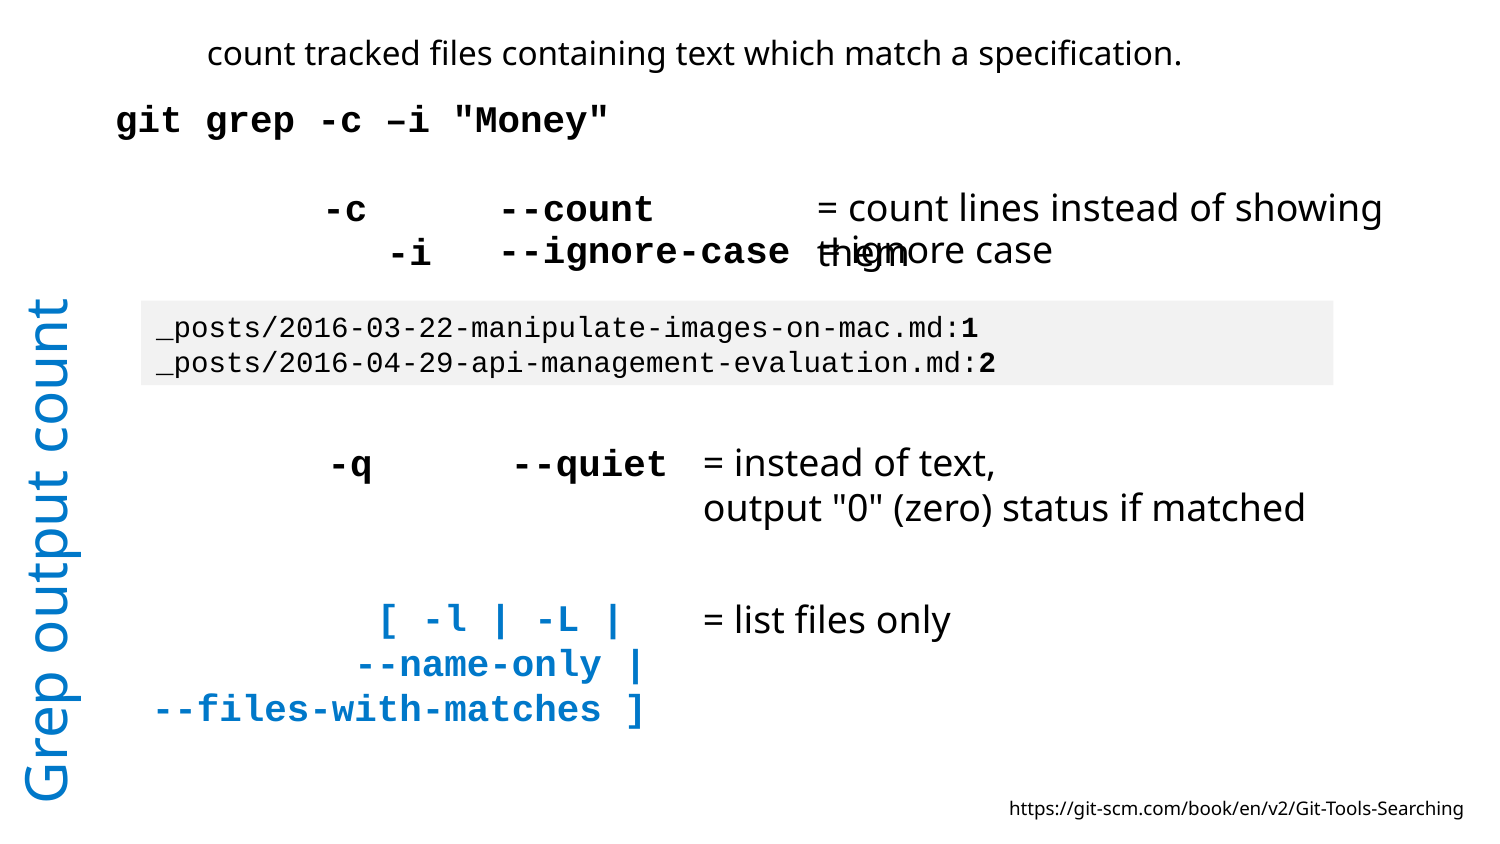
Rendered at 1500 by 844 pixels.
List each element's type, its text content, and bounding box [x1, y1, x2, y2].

title Grep output count [9, 27, 85, 805]
text_box --quiet [496, 431, 706, 492]
text_box [ -l | -L | --name-only | --files-with-matches ] [64, 586, 662, 736]
text_box = ignore case [875, 218, 1430, 279]
text_box count tracked files containing text which match a specification. [192, 25, 1385, 80]
text_box = list files only [688, 588, 1427, 649]
text_box --ignore-case [483, 218, 875, 279]
text_box https://git-scm.com/book/en/v2/Git-Tools-Searching [486, 788, 1479, 827]
text_box _posts/2016-03-22-manipulate-images-on-mac.md:1 _posts/2016-04-29-api-management-evaluation.md:2 [141, 300, 1334, 386]
text_box -c [307, 176, 397, 237]
text_box --count [483, 176, 767, 218]
text_box -q [312, 431, 407, 492]
text_box = instead of text, output "0" (zero) status if matched [688, 431, 1386, 537]
text_box git grep -c –i "Money" [100, 87, 1366, 147]
text_box -i [349, 220, 452, 281]
text_box = count lines instead of showing them [802, 176, 1488, 282]
